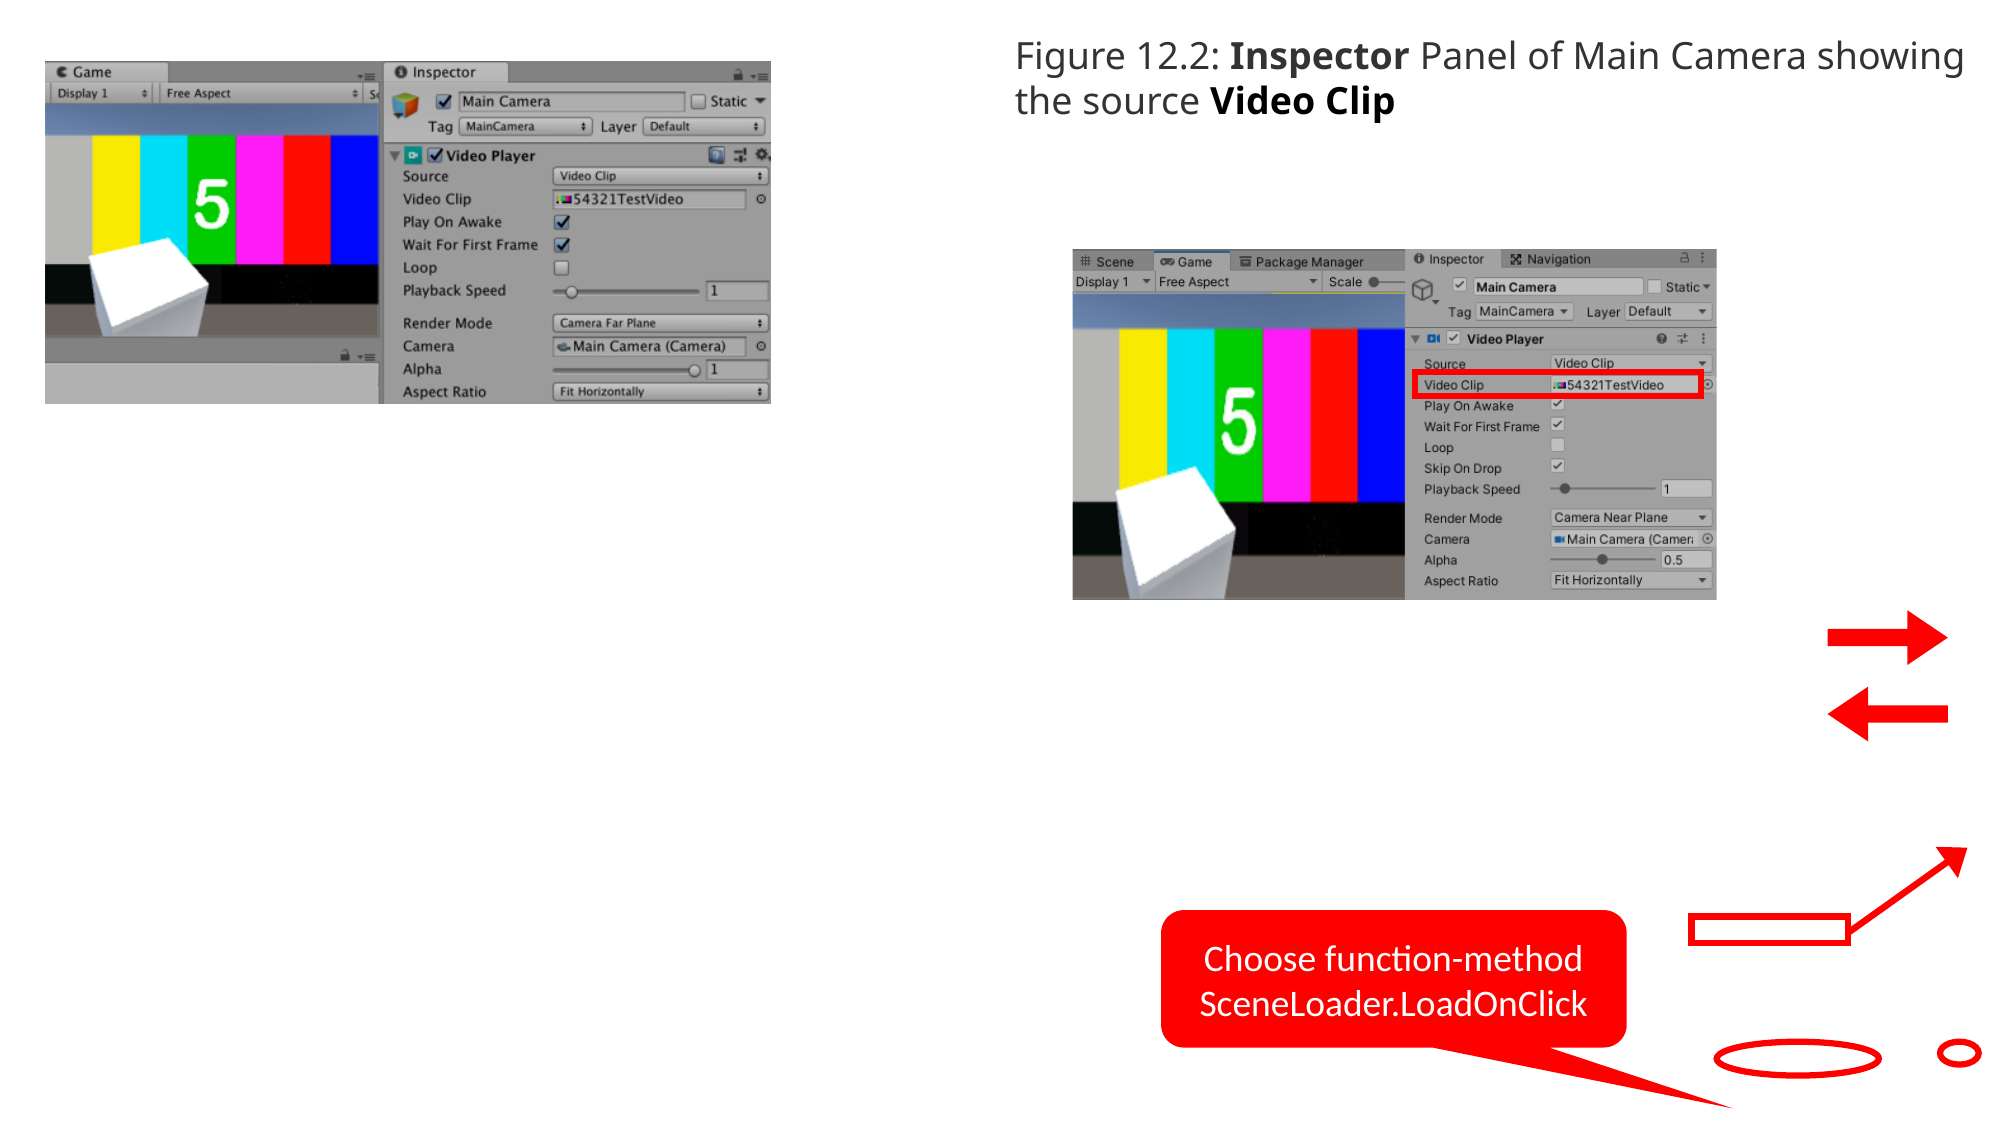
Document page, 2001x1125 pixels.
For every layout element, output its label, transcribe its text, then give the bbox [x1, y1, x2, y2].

text_box Choose function-method SceneLoader.LoadOnClick [1160, 909, 1734, 1110]
text_box [1690, 916, 1849, 944]
text_box [1715, 1040, 1880, 1077]
text_box [1826, 608, 1950, 667]
text_box [1938, 1040, 1980, 1066]
text_box [1825, 684, 1949, 744]
text_box Figure 12.2: Inspector Panel of Main Camera showing the source Video Clip [999, 24, 2000, 129]
text_box [1845, 845, 1969, 937]
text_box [1072, 249, 1717, 600]
picture [45, 61, 771, 404]
